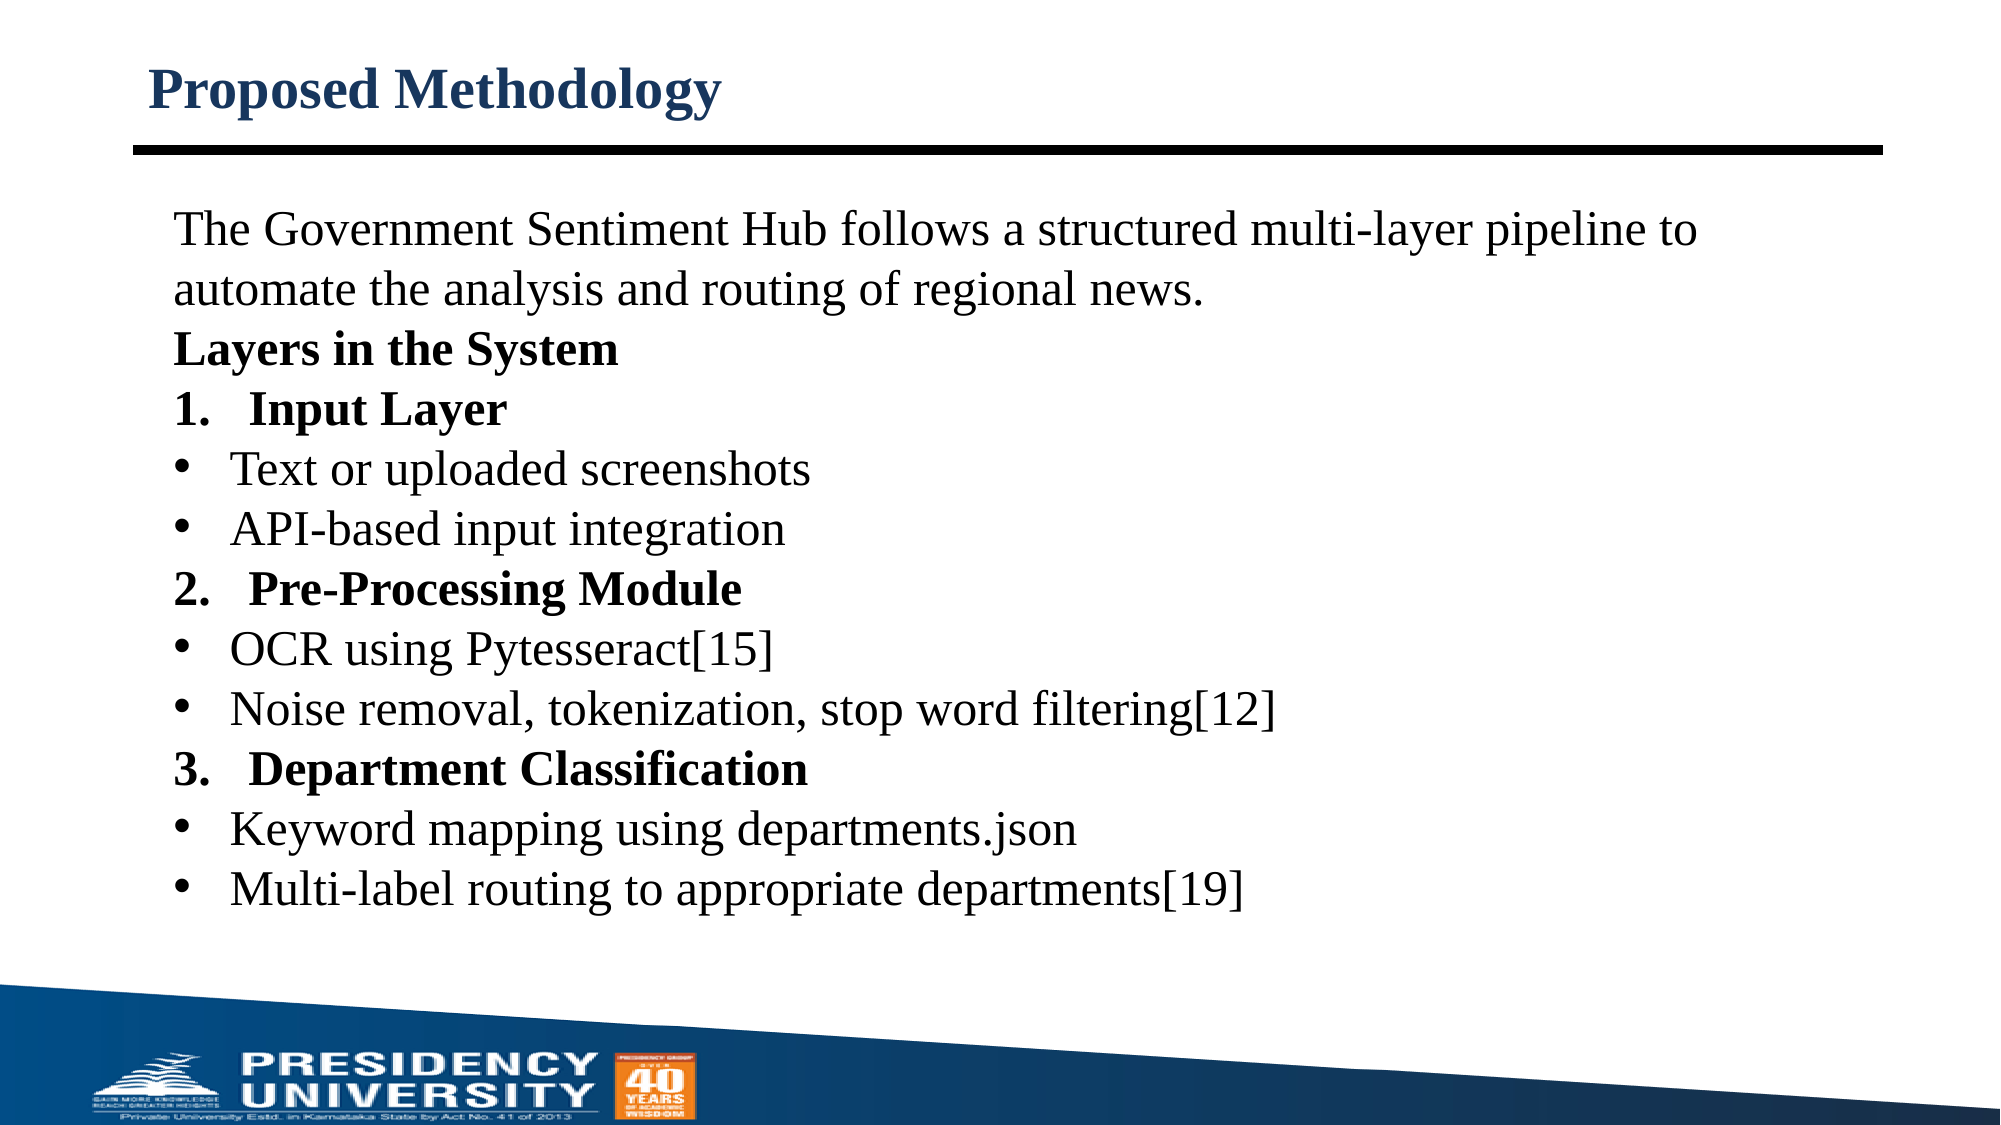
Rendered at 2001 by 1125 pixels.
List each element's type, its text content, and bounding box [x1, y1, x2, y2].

picture [0, 982, 2000, 1125]
title Proposed Methodology [133, 45, 1884, 125]
list The Government Sentiment Hub follows a structured multi-layer pipeline to automate the analysis and routing of regional news. Layers in the System Input Layer Text or uploaded screenshots API-based input integration Pre-Processing Module OCR using Pytesseract[15] Noise removal, tokenization, stop word filtering[12] Department Classification Keyword mapping using departments.json Multi-label routing to appropriate departments[19] [133, 187, 1884, 1000]
